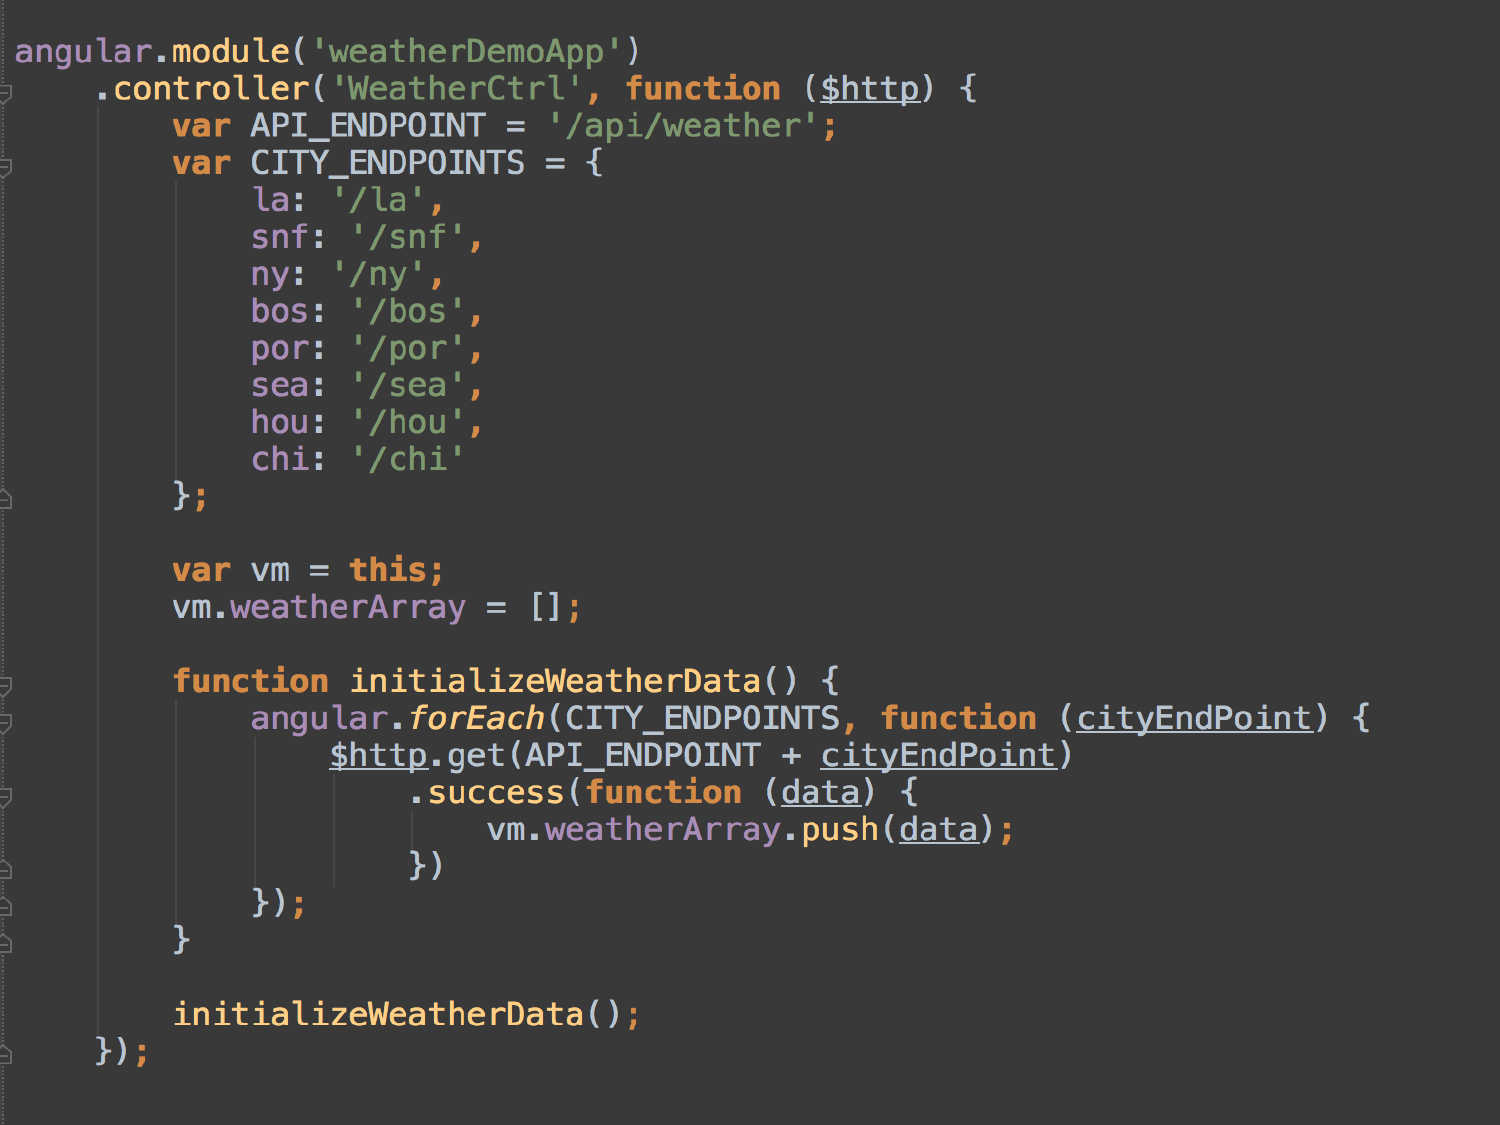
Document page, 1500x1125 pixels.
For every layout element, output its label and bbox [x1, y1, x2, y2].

list [0, 0, 1500, 1125]
